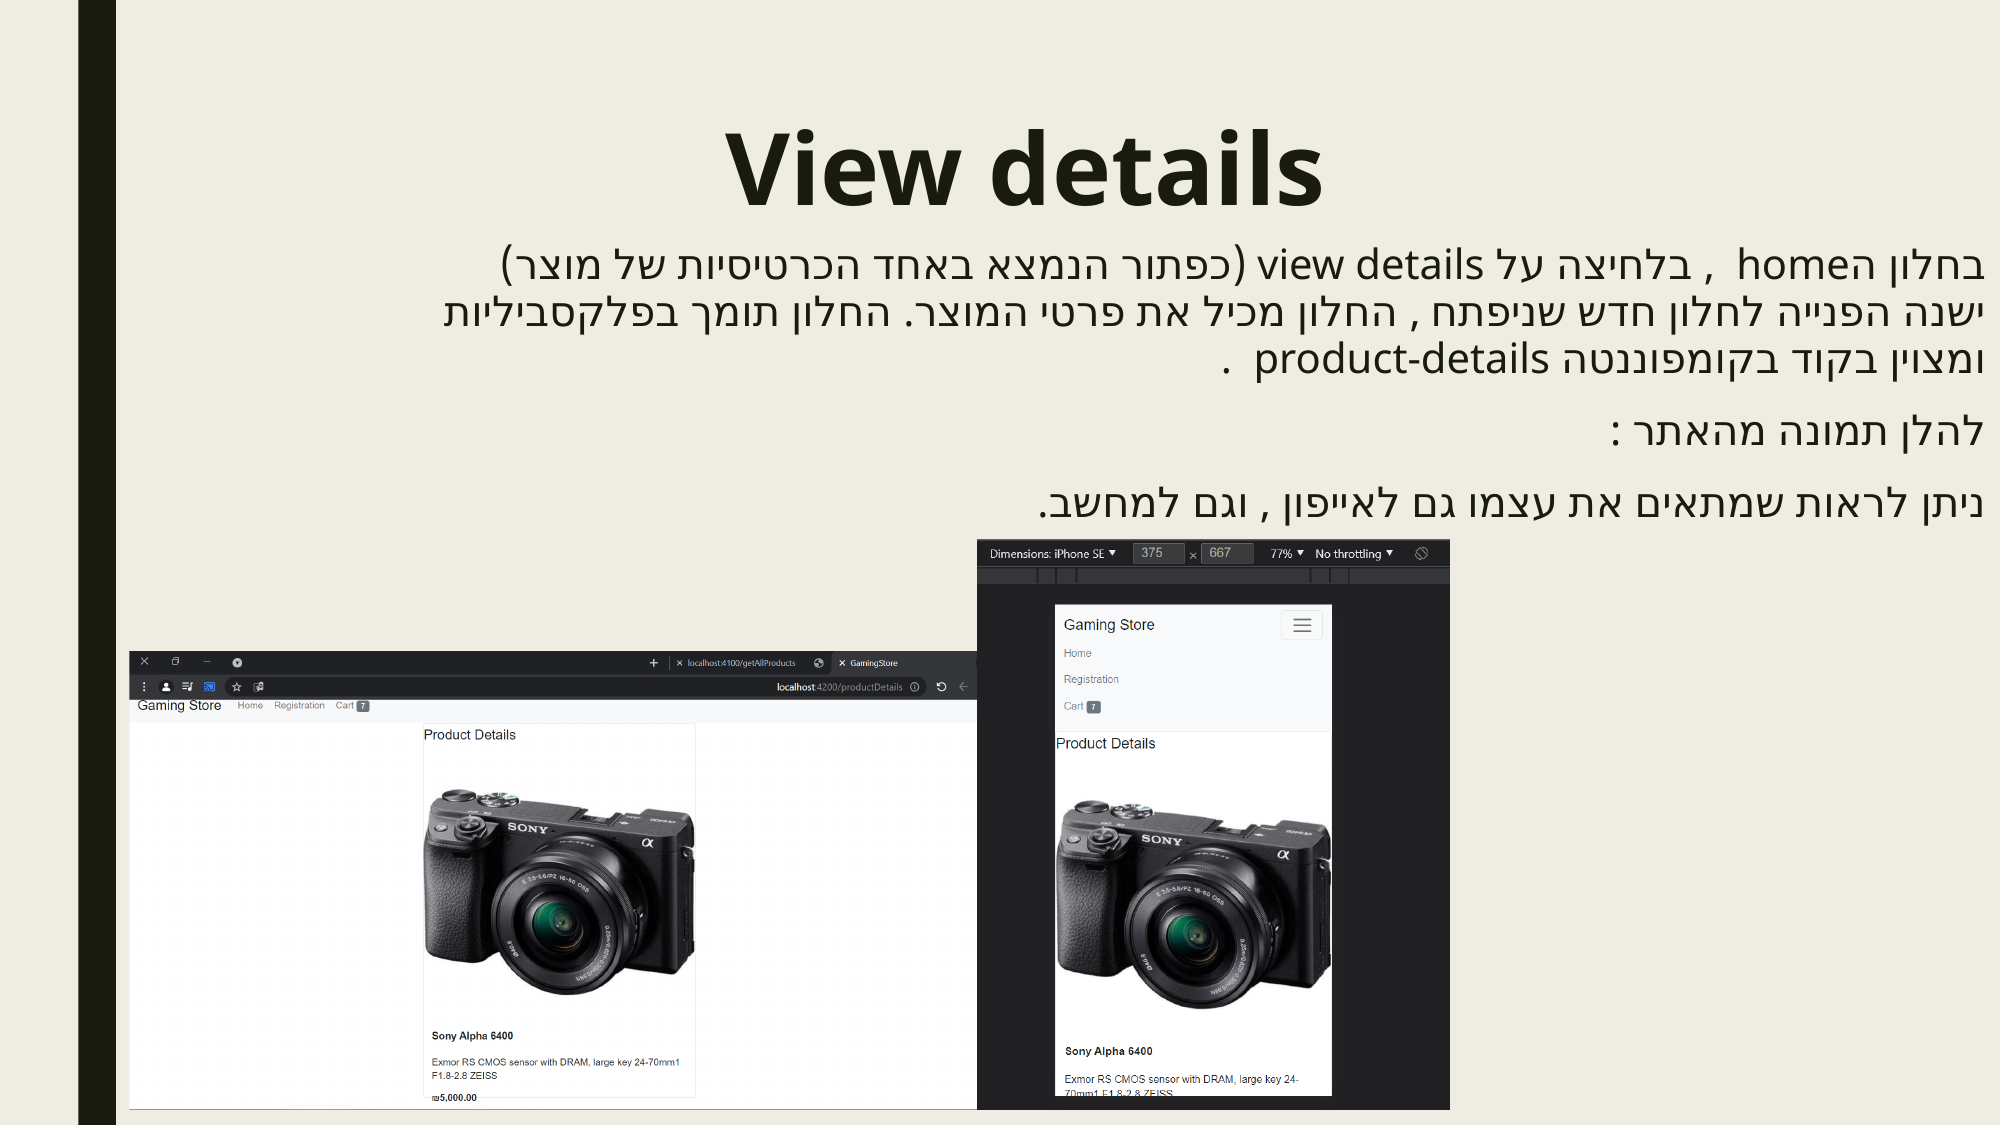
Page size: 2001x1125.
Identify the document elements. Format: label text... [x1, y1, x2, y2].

title View details [225, 112, 1800, 357]
list בחלון הhome , בלחיצה על view details (כפתור הנמצא באחד הכרטיסיות של מוצר) ישנה הפנייה לחלון חדש שניפתח , החלון מכיל את פרטי המוצר. החלון תומך בפלקסביליות ומצוין בקוד בקומפוננטה product-details . להלן תמונה מהאתר : ניתן לראות שמתאים את עצמו גם לאייפון , וגם למחשב. [426, 234, 2000, 822]
picture [129, 539, 1450, 1110]
